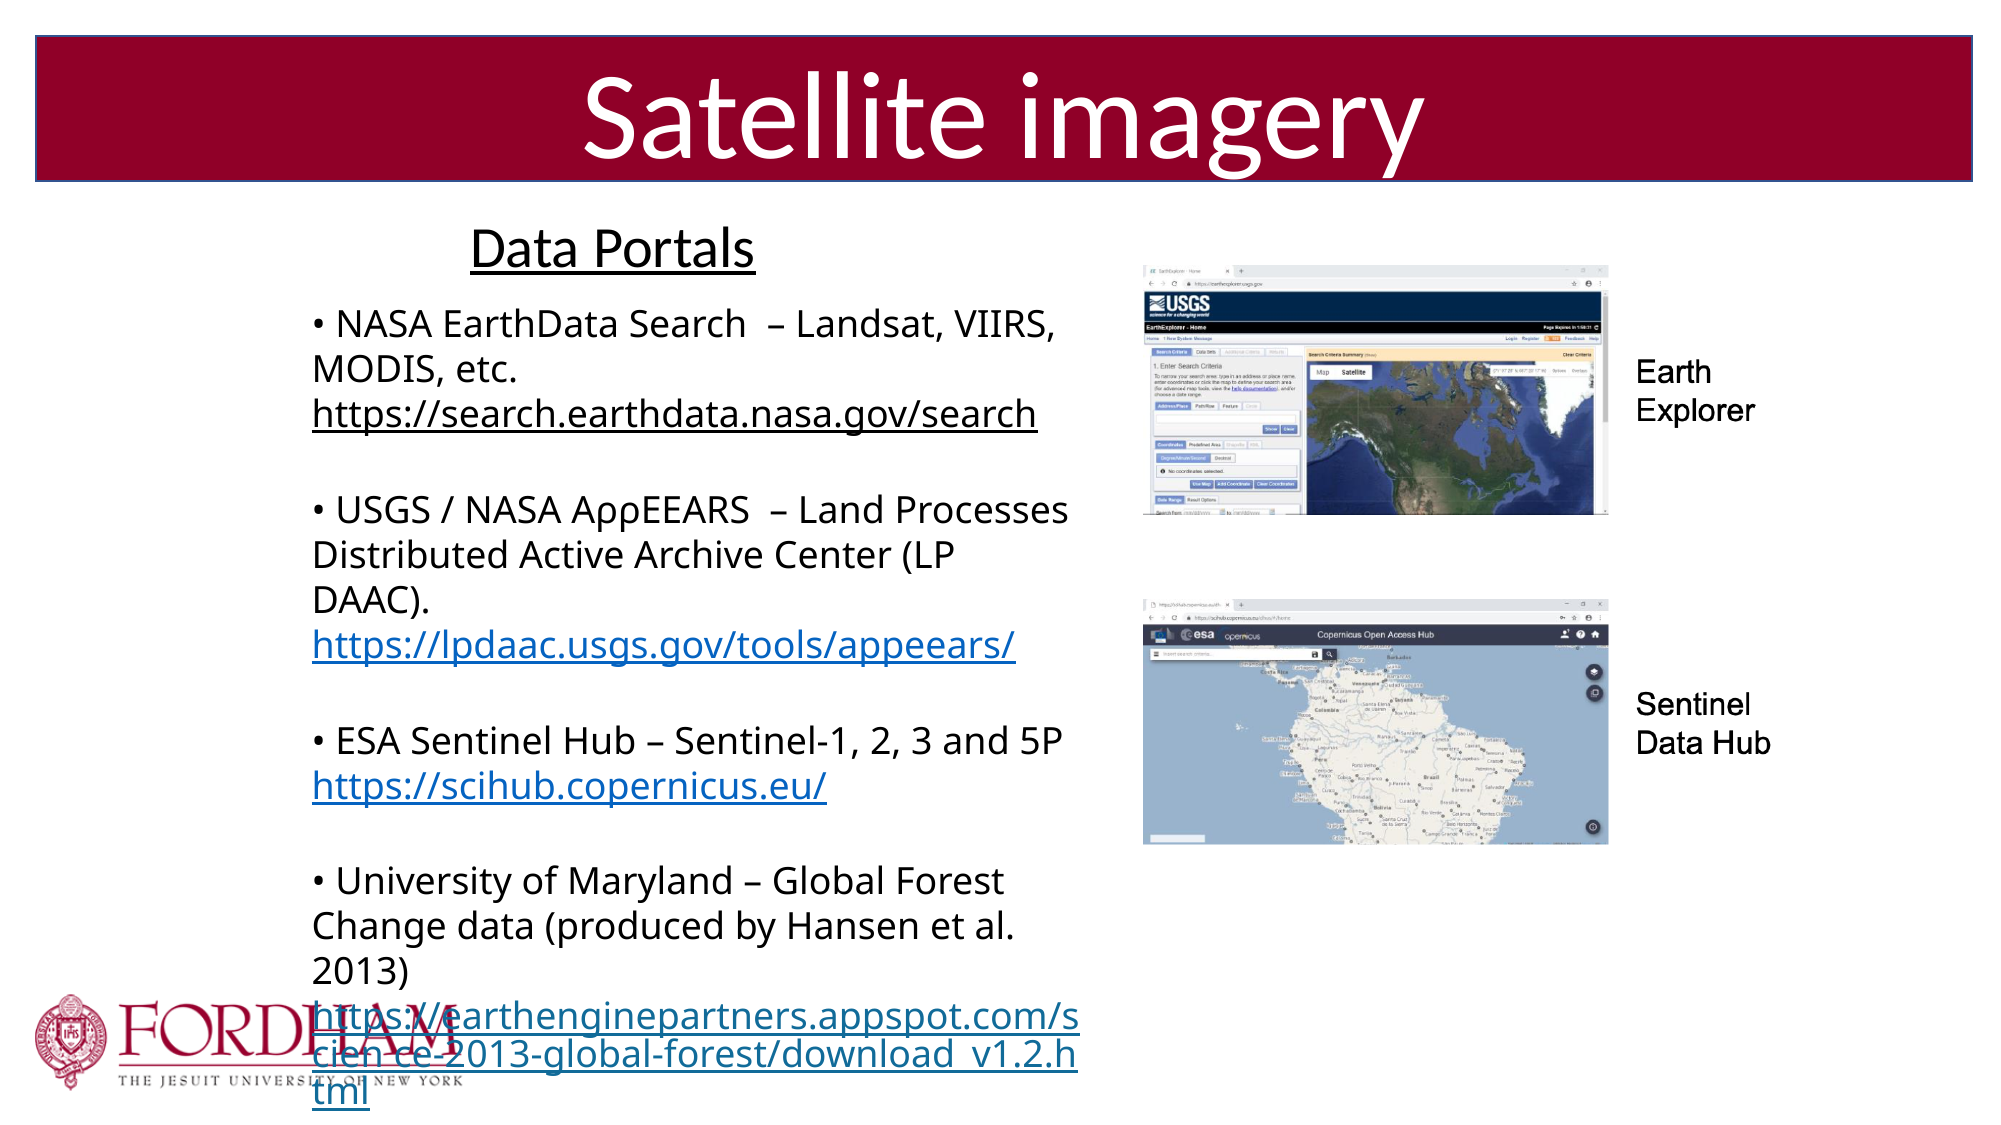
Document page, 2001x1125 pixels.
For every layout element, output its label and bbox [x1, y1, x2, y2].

text_box [35, 36, 1972, 1092]
text_box [296, 1092, 1097, 1096]
picture [1114, 221, 1799, 872]
